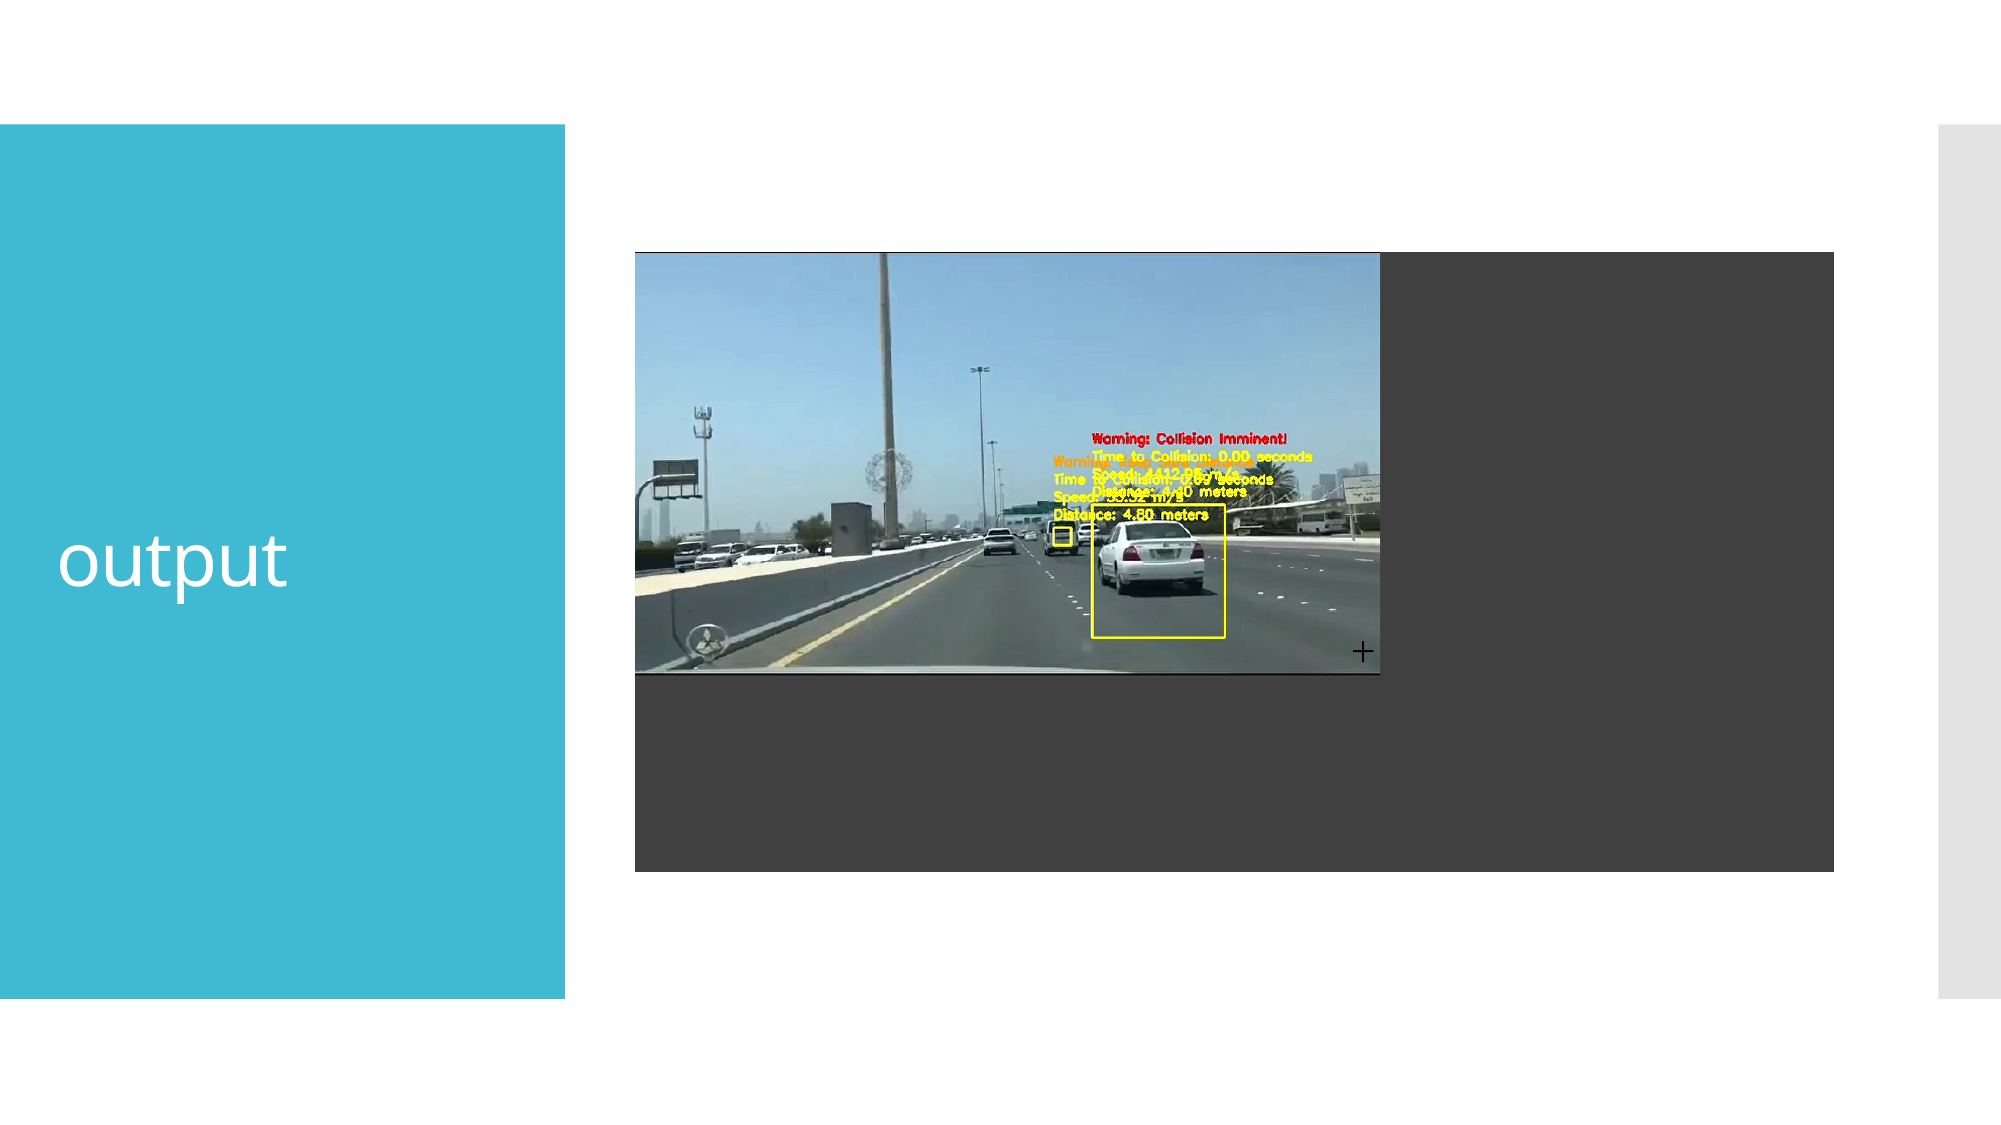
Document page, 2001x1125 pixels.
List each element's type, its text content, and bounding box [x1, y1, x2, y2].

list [634, 251, 1835, 873]
title output [41, 184, 525, 940]
